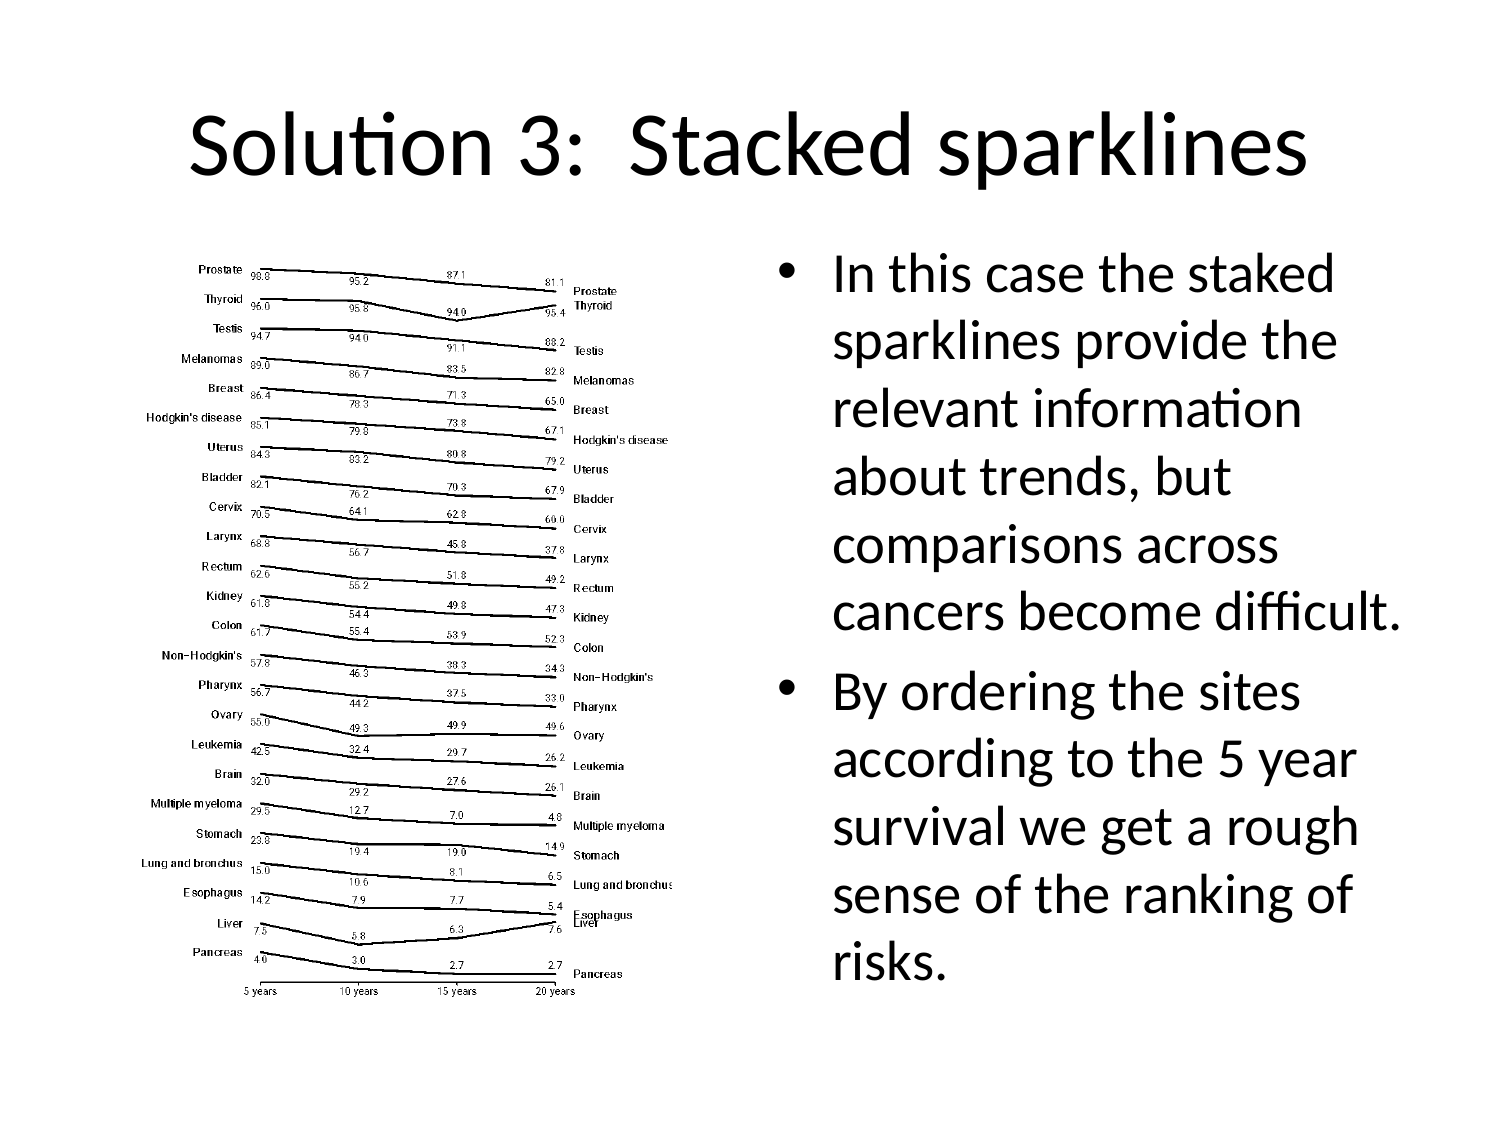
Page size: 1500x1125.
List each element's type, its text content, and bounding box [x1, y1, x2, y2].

list In this case the staked sparklines provide the relevant information about trends, but comparisons across cancers become difficult. By ordering the sites according to the 5 year survival we get a rough sense of the ranking of risks. [762, 228, 1425, 1051]
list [74, 262, 738, 1006]
title Solution 3: Stacked sparklines [75, 45, 1425, 233]
